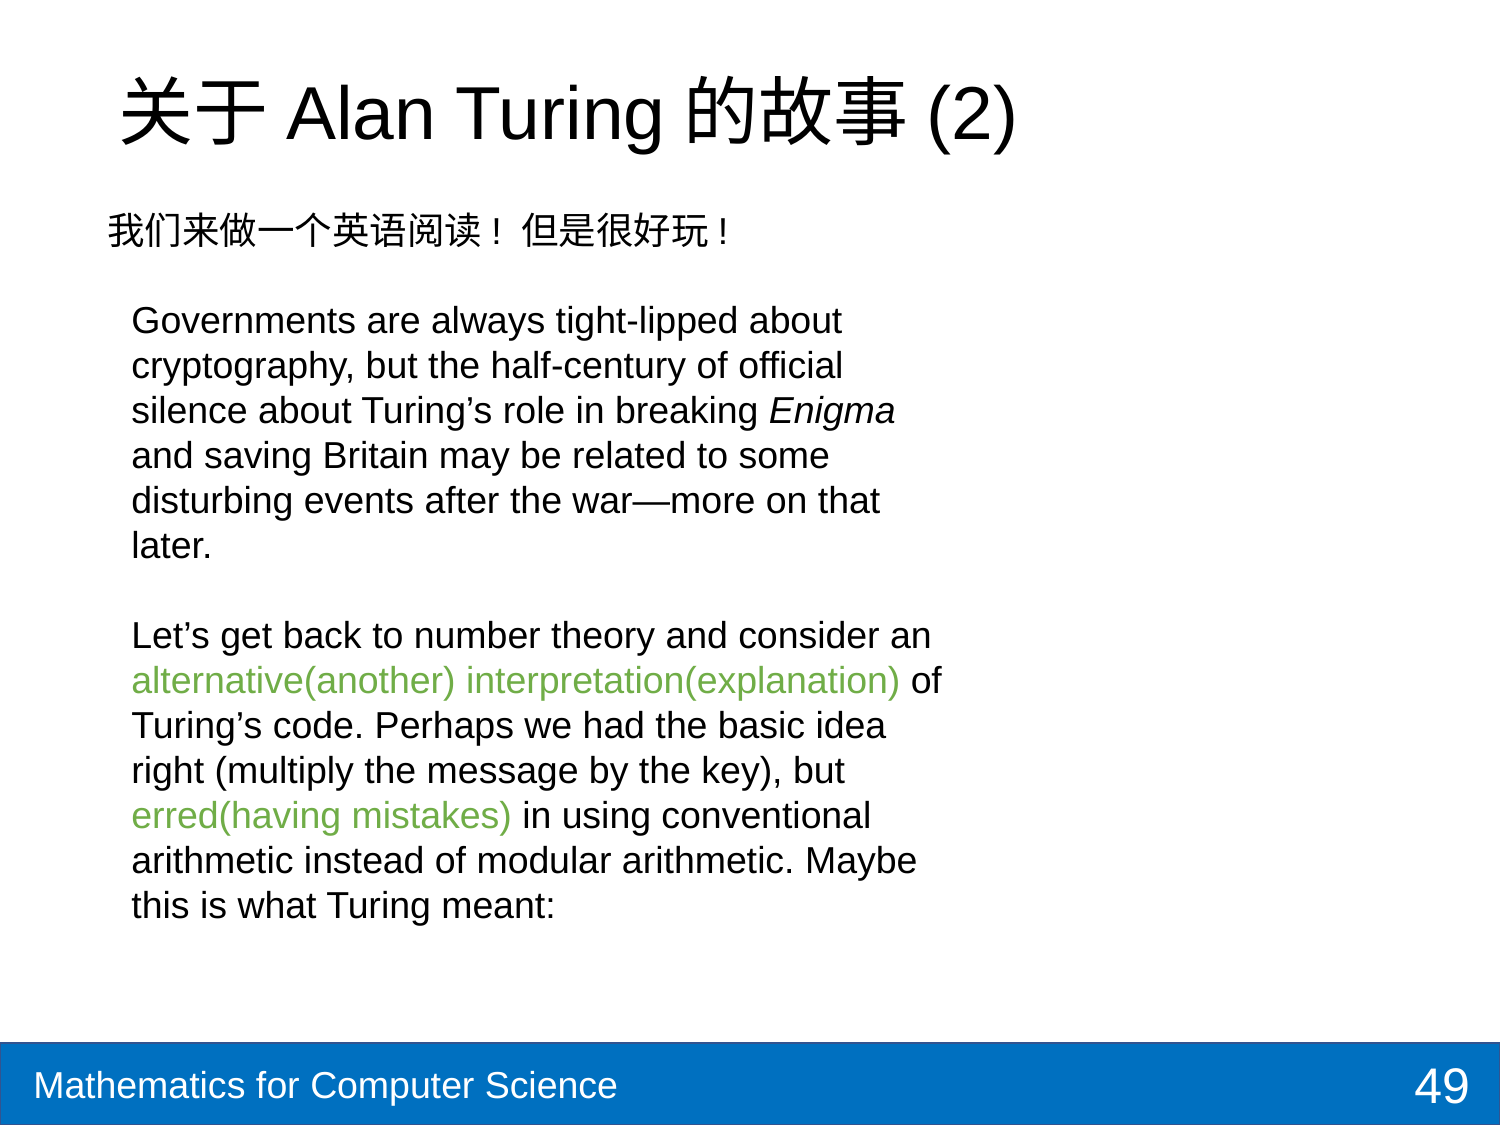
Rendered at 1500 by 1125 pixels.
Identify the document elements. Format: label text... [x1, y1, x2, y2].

text_box Governments are always tight-lipped about cryptography, but the half-century of official silence about Turing’s role in breaking Enigma and saving Britain may be related to some disturbing events after the war—more on that later. Let’s get back to number theory and consider an alternative(another) interpretation(explanation) of Turing’s code. Perhaps we had the basic idea right (multiply the message by the key), but erred(having mistakes) in using conventional arithmetic instead of modular arithmetic. Maybe this is what Turing meant: [116, 288, 974, 934]
text_box 我们来做一个英语阅读! 但是很好玩! [92, 199, 754, 259]
slide_number 49 [1147, 1054, 1485, 1114]
title 关于Alan Turing的故事(2) [103, 59, 1397, 171]
